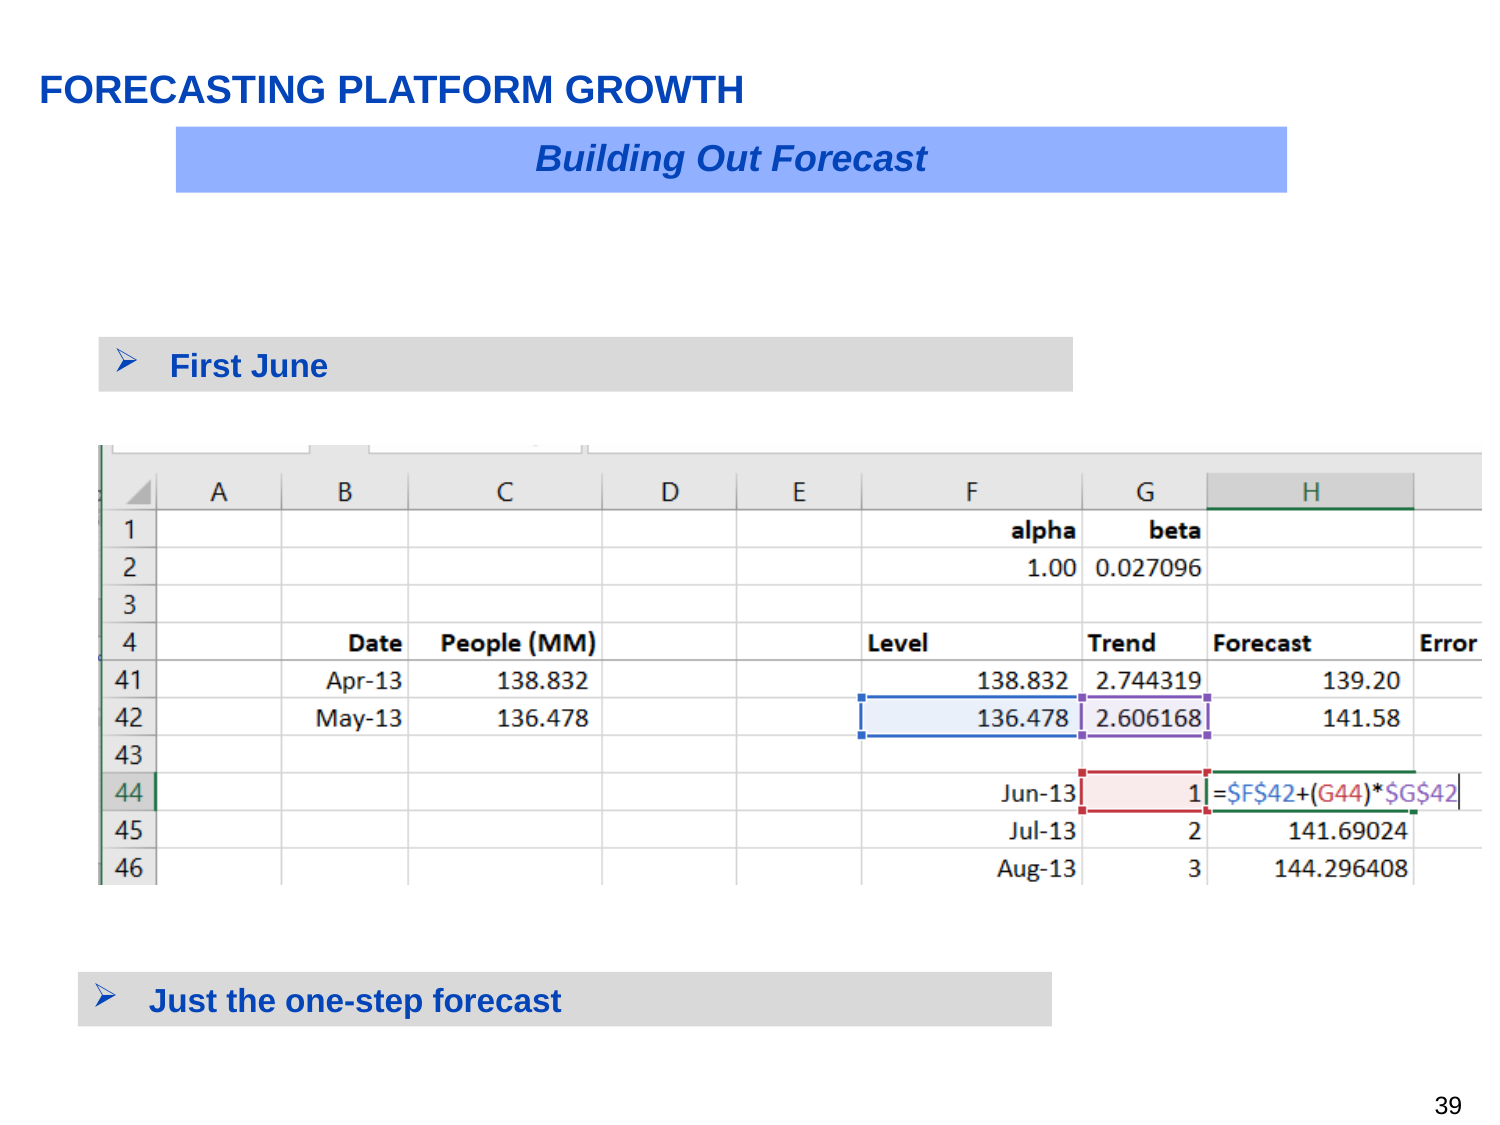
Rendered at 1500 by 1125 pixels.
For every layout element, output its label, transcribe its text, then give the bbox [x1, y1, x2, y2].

title FORECASTING PLATFORM GROWTH [38, 63, 1482, 112]
text_box First June [98, 336, 1073, 392]
text_box Just the one-step forecast [77, 971, 1052, 1027]
slide_number 38 [1149, 1089, 1463, 1121]
text_box Building Out Forecast [175, 126, 1288, 193]
picture [98, 445, 1482, 886]
